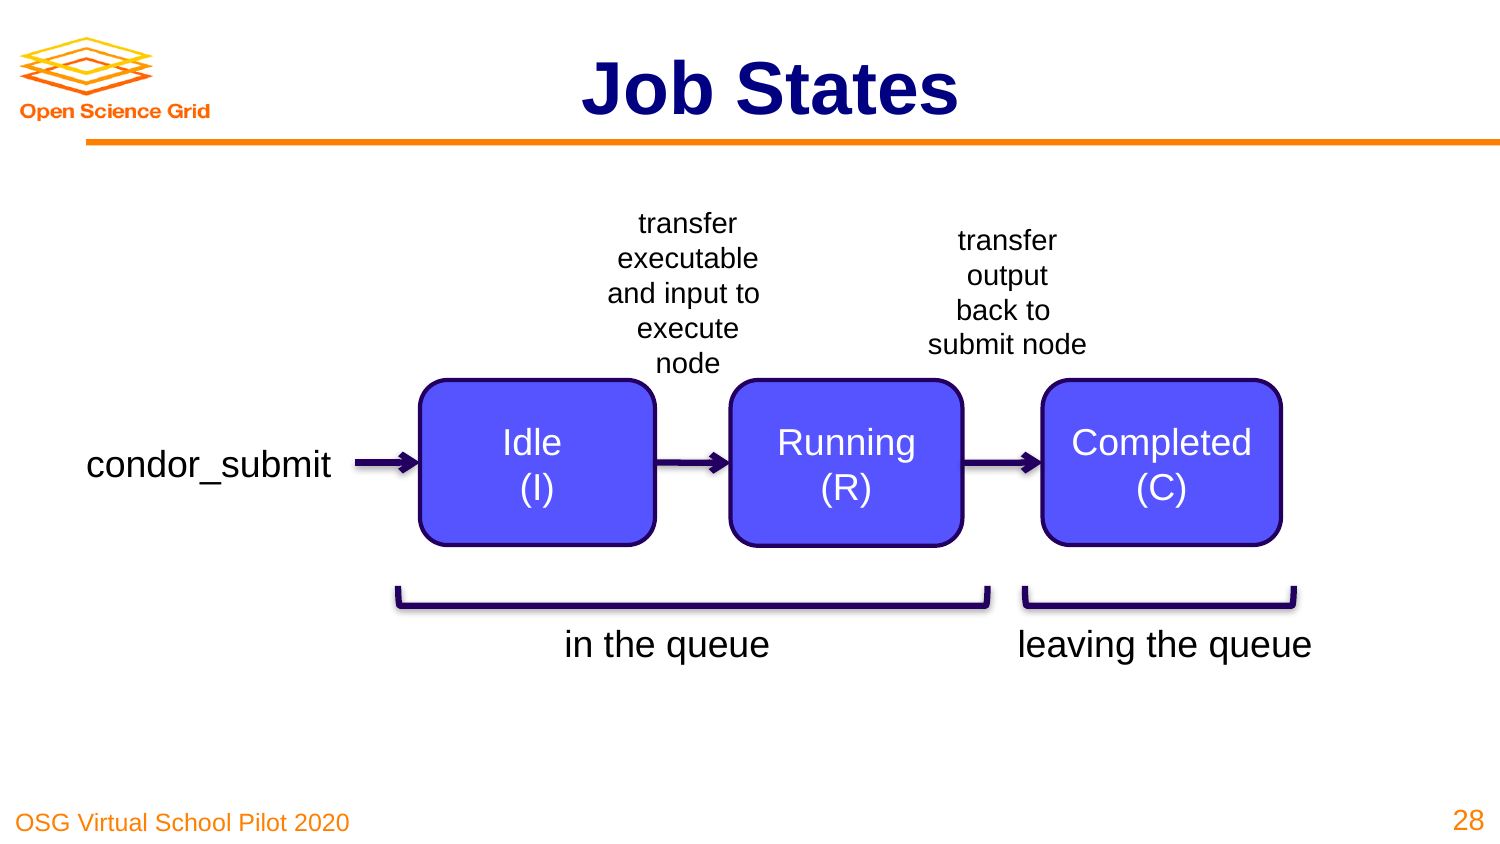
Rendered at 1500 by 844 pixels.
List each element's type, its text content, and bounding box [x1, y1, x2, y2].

text_box Running (R) [728, 377, 965, 548]
text_box Idle (I) [417, 377, 658, 548]
text_box transfer output back to submit node [912, 213, 1103, 369]
text_box [1022, 585, 1296, 599]
text_box [395, 585, 990, 608]
text_box in the queue [510, 599, 825, 687]
text_box Completed (C) [1040, 377, 1284, 548]
slide_number 28 [1430, 787, 1500, 844]
text_box leaving the queue [978, 599, 1353, 687]
text_box transfer executable and input to execute node [592, 197, 784, 387]
title Job States [201, 14, 1342, 155]
picture [0, 20, 201, 134]
text_box condor_submit [60, 418, 357, 507]
